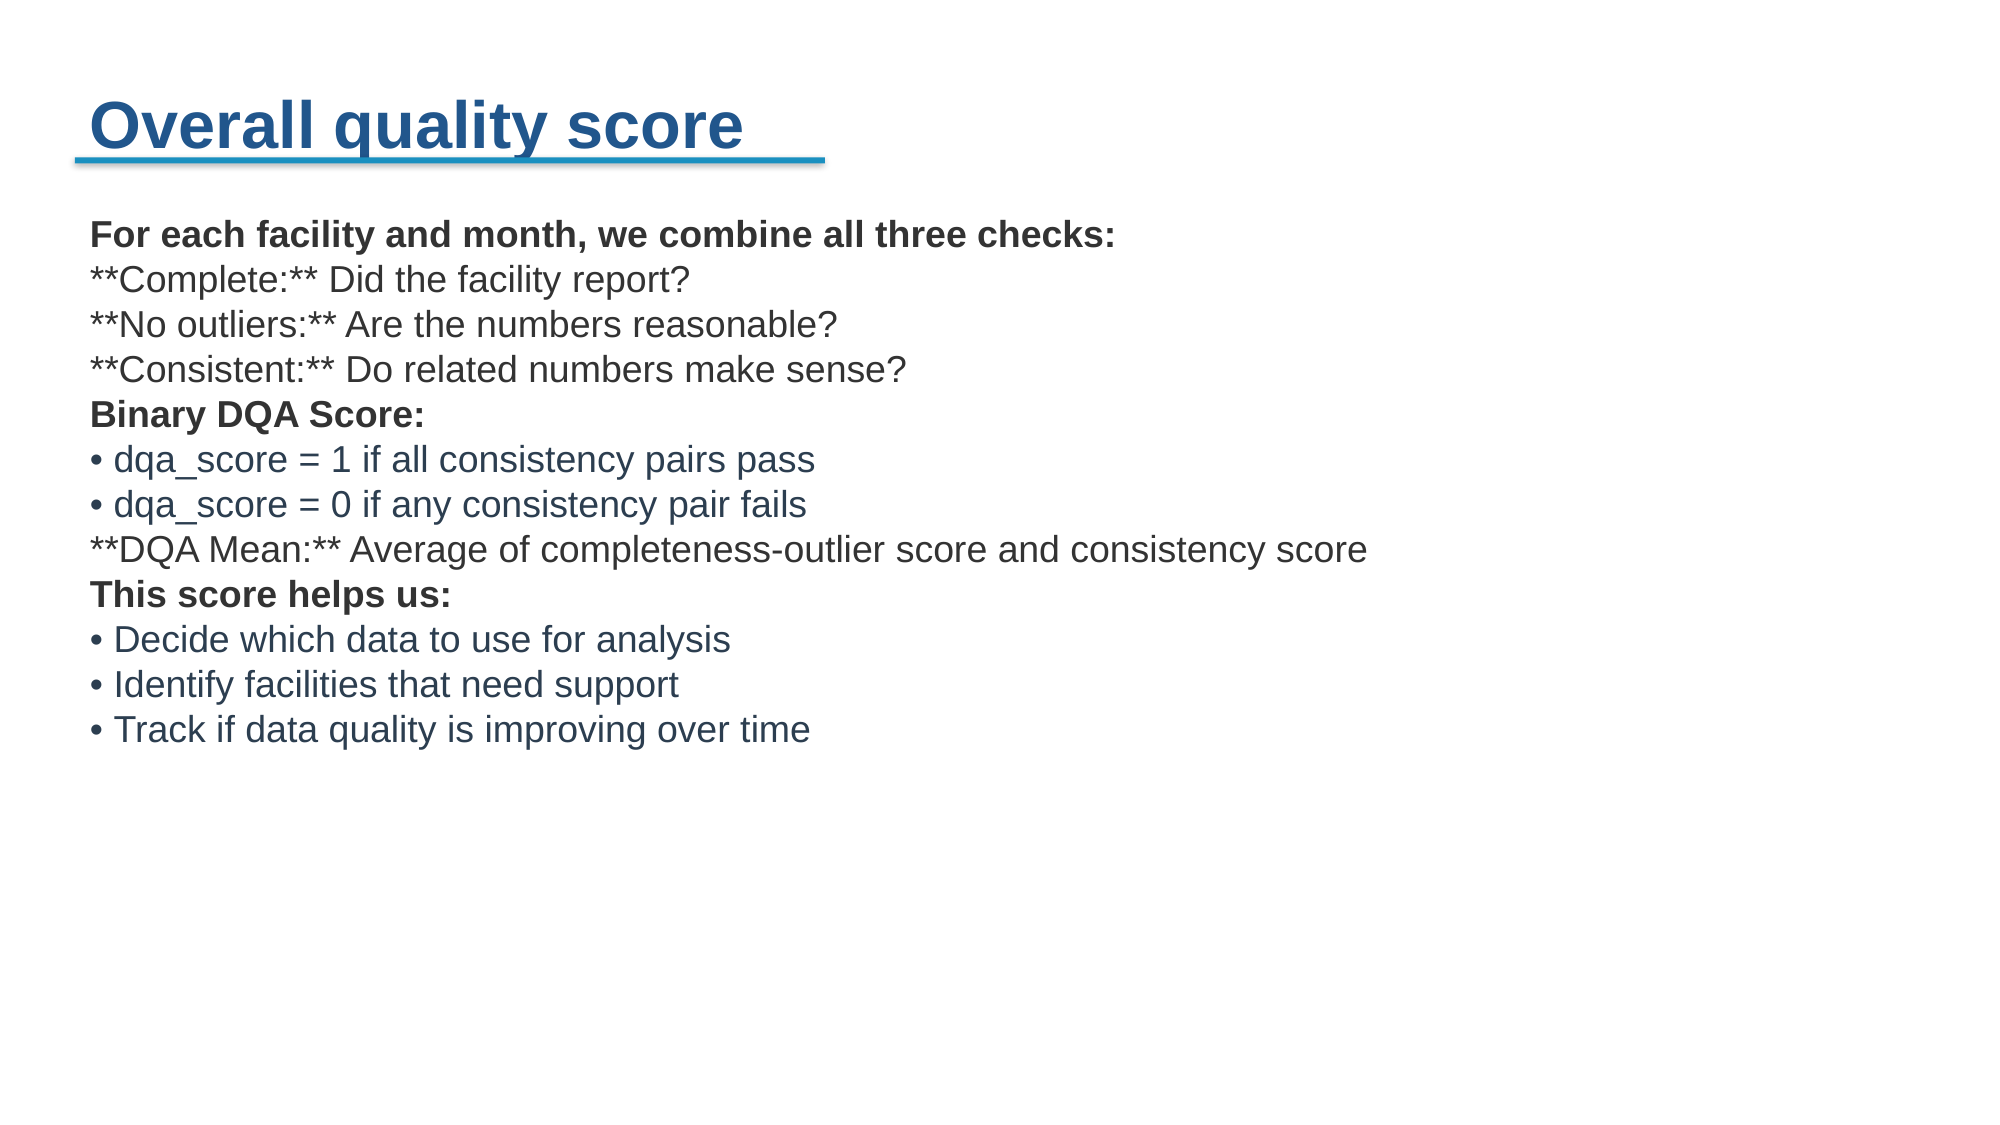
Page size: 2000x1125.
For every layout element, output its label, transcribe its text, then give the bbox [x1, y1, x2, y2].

text_box [74, 157, 826, 164]
text_box For each facility and month, we combine all three checks: **Complete:** Did the facility report? **No outliers:** Are the numbers reasonable? **Consistent:** Do related numbers make sense? Binary DQA Score: • dqa_score = 1 if all consistency pairs pass • dqa_score = 0 if any consistency pair fails **DQA Mean:** Average of completeness-outlier score and consistency score This score helps us: • Decide which data to use for analysis • Identify facilities that need support • Track if data quality is improving over time [74, 202, 1925, 758]
text_box Overall quality score [74, 74, 1925, 165]
